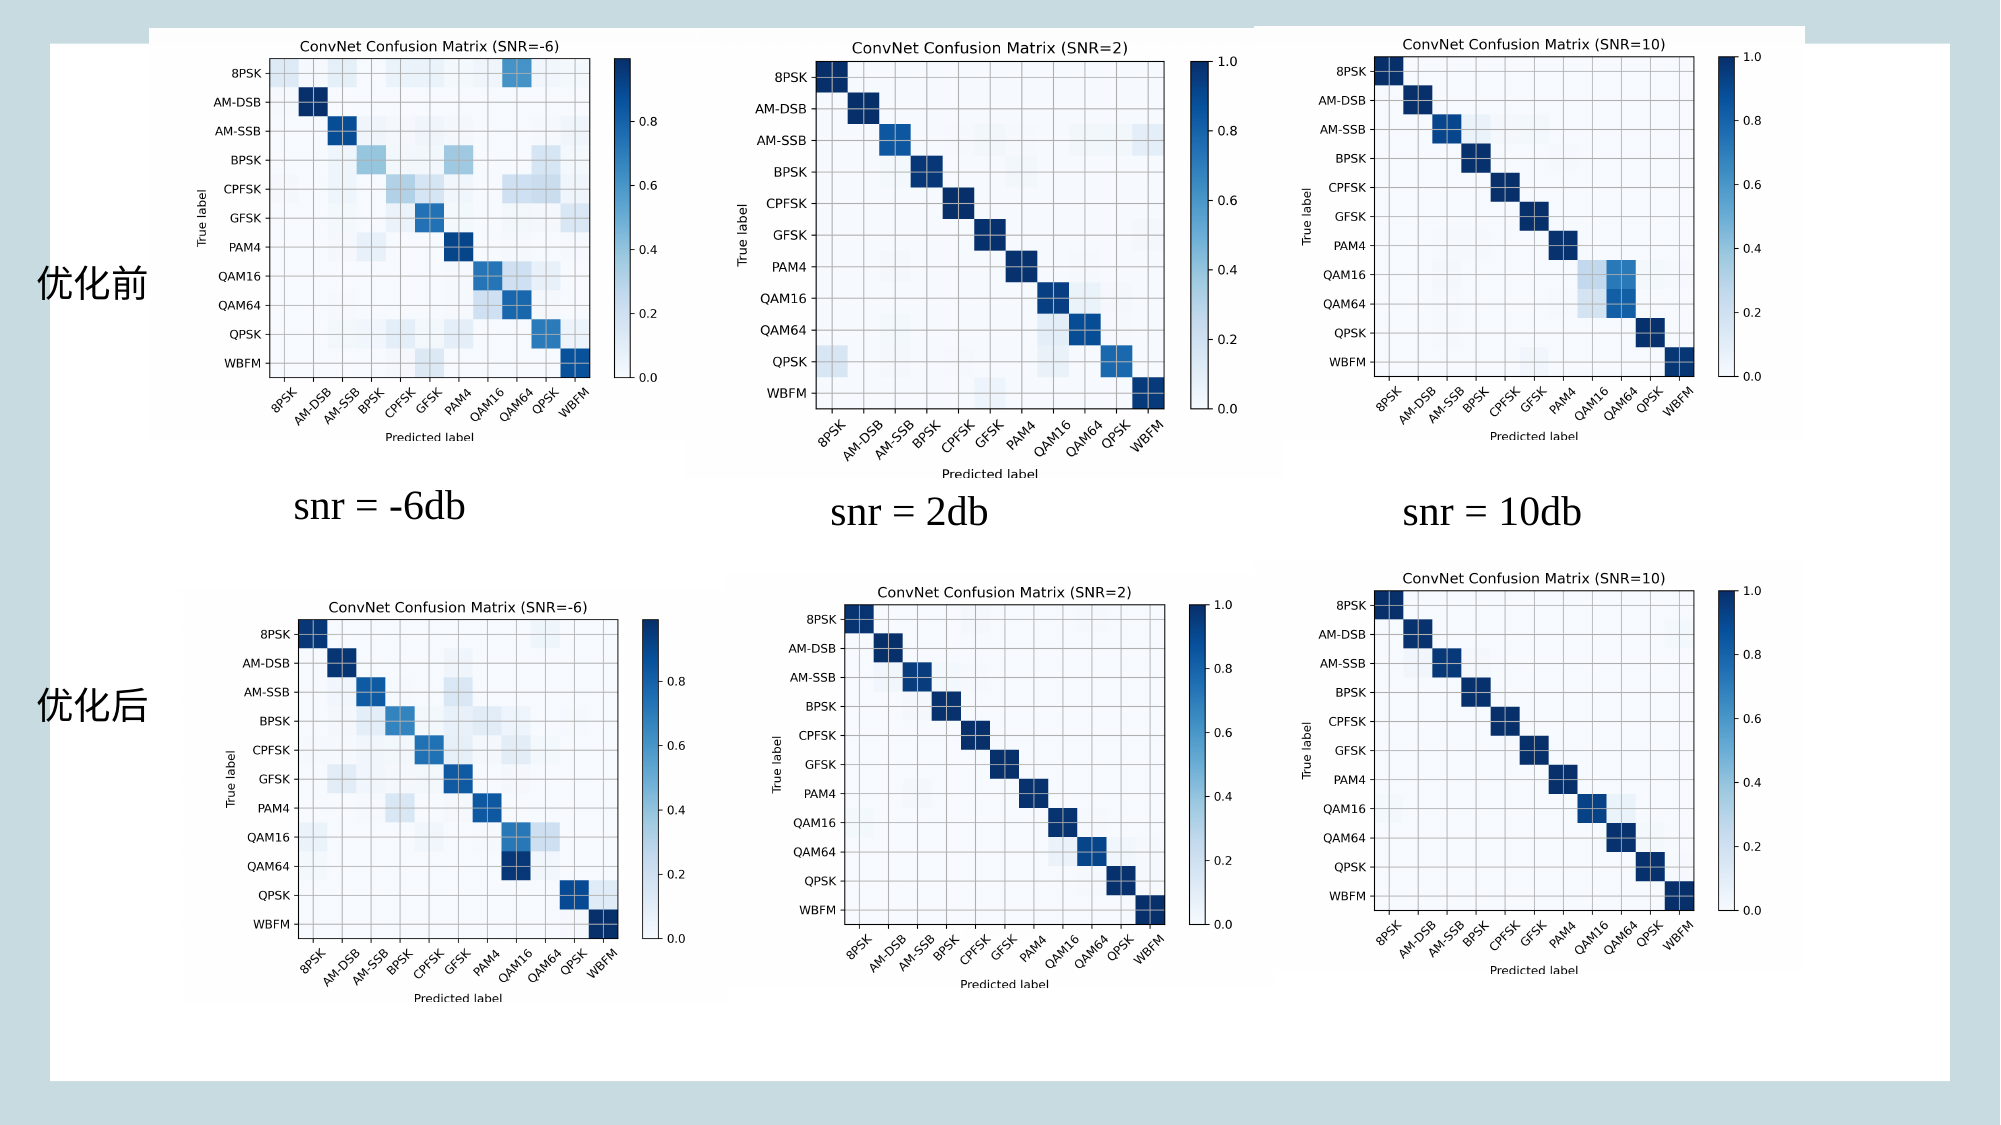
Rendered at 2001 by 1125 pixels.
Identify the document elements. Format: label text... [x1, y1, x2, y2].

text_box 优化后 [21, 674, 164, 735]
text_box snr = -6db [278, 470, 528, 535]
picture [149, 26, 1805, 478]
text_box 优化前 [21, 252, 149, 313]
picture [178, 560, 1805, 1003]
text_box snr = 2db [815, 478, 1064, 542]
text_box snr = 10db [1388, 476, 1637, 542]
